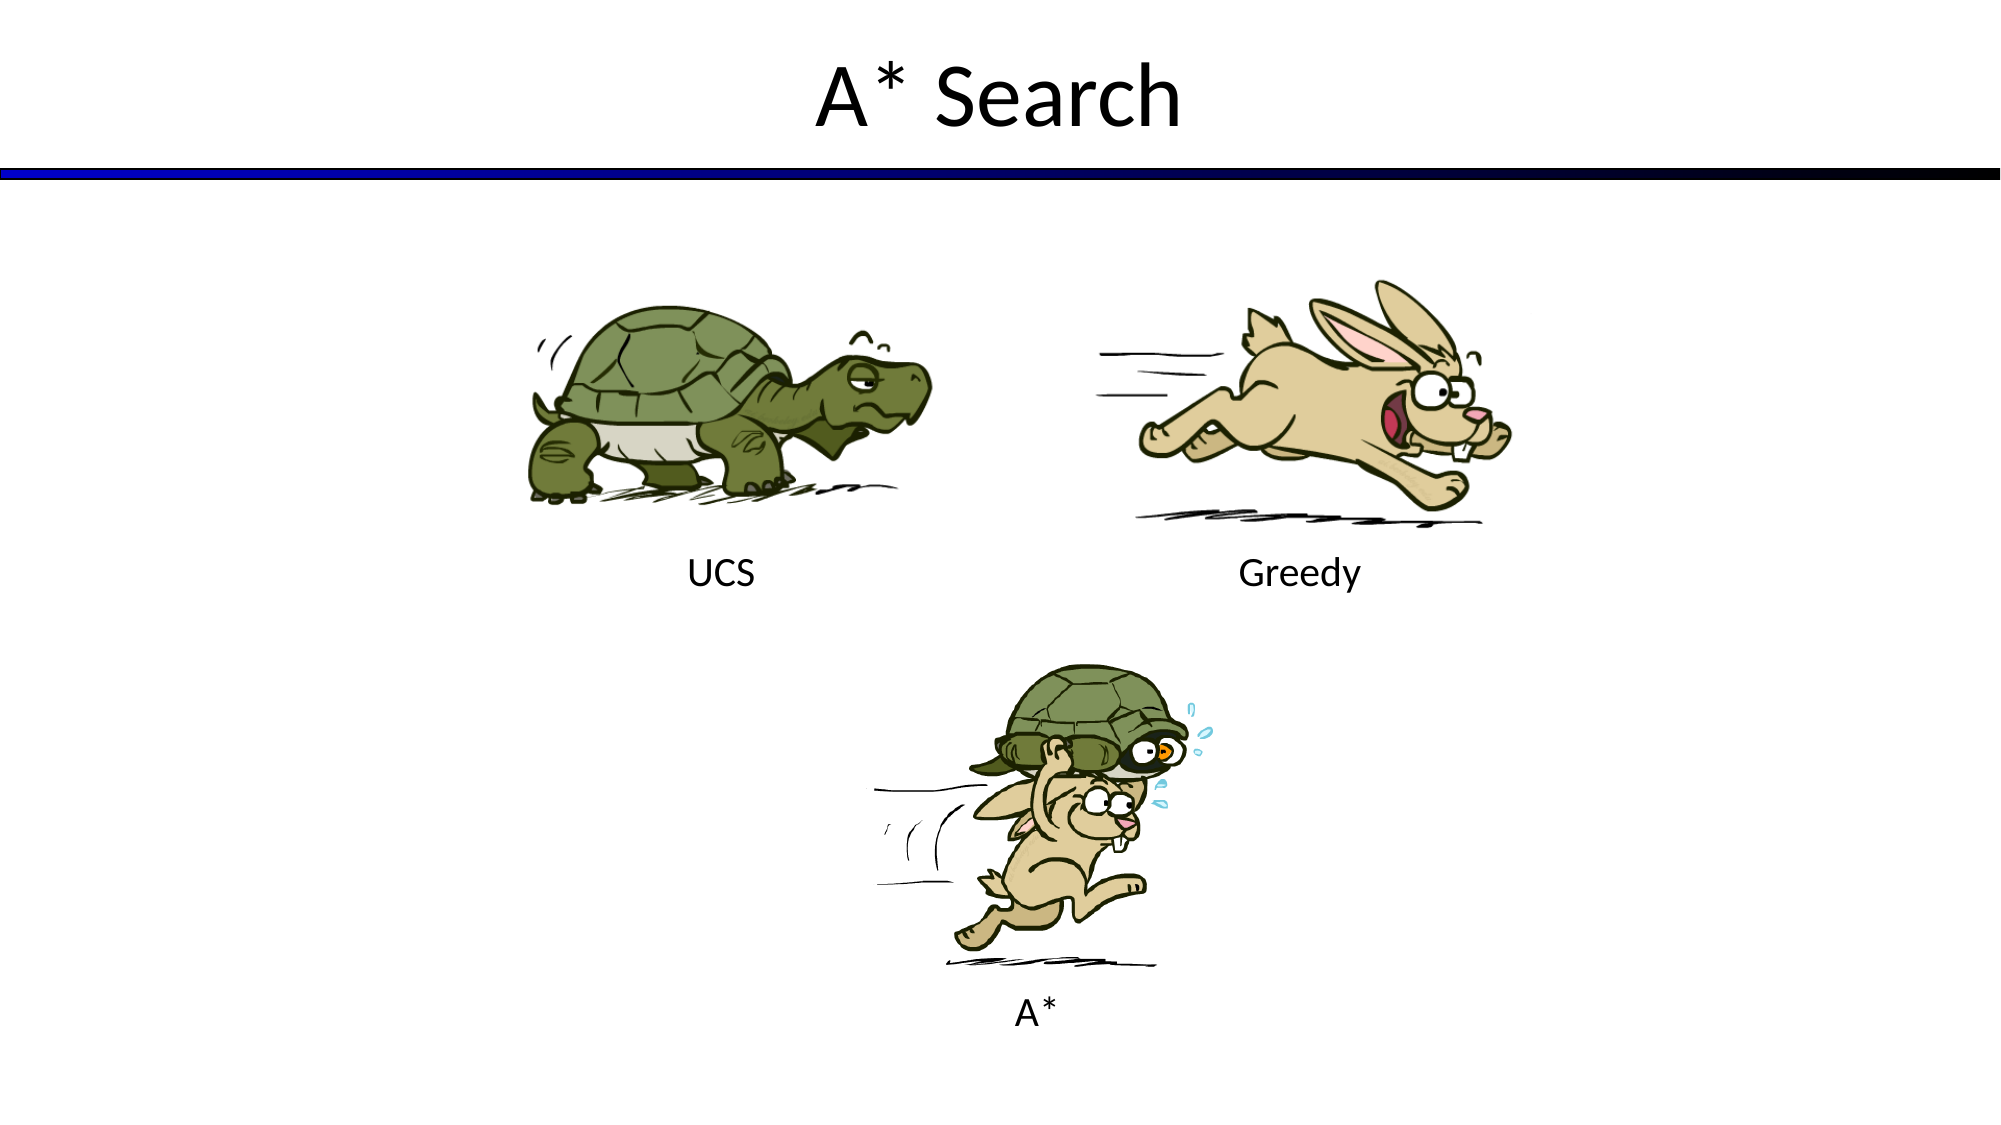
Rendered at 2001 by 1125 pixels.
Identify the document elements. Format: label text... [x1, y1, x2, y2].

text_box UCS [596, 537, 847, 603]
picture [1068, 241, 1532, 551]
picture [495, 280, 947, 527]
text_box Greedy [1175, 559, 1425, 603]
picture [854, 643, 1221, 985]
text_box A* [912, 993, 1163, 1042]
title A* Search [0, 0, 2000, 184]
